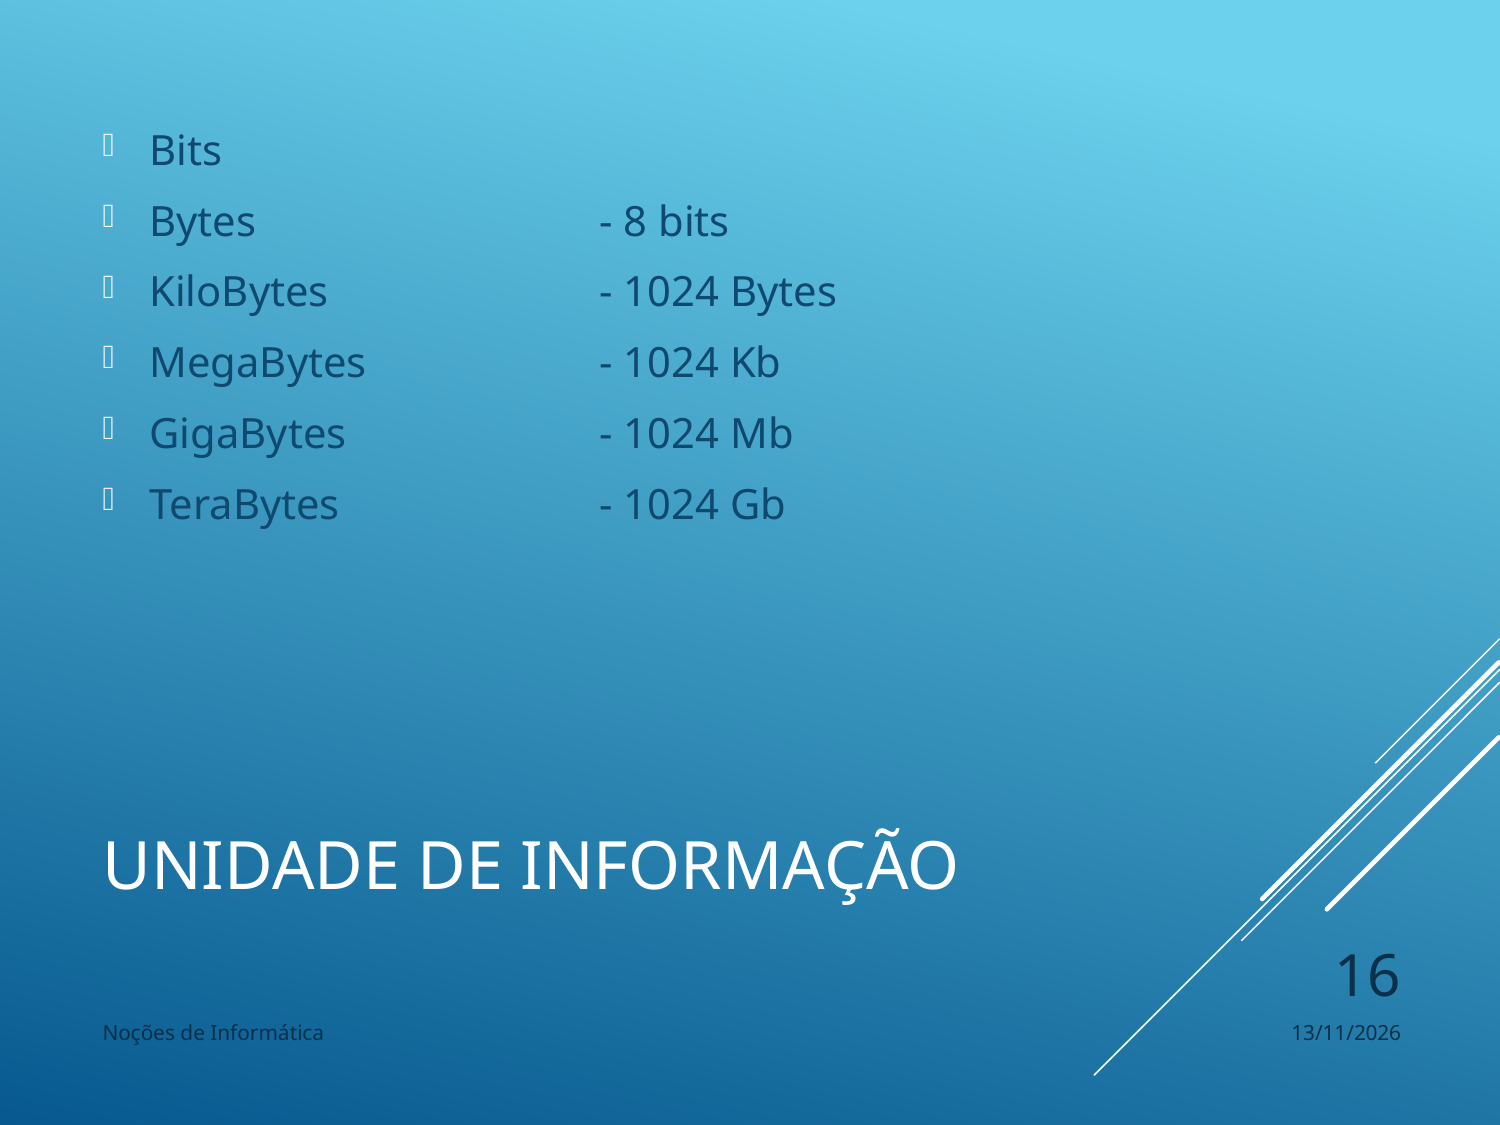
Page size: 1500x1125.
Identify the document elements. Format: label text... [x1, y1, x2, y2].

title Unidade de informação [87, 737, 1163, 988]
slide_number 16 [1275, 915, 1416, 1025]
footer Noções de Informática [87, 1012, 1041, 1073]
list Bits Bytes - 8 bits KiloBytes - 1024 Bytes MegaBytes - 1024 Kb GigaBytes - 1024 Mb TeraBytes - 1024 Gb [87, 87, 1163, 706]
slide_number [1218, 1012, 1416, 1073]
